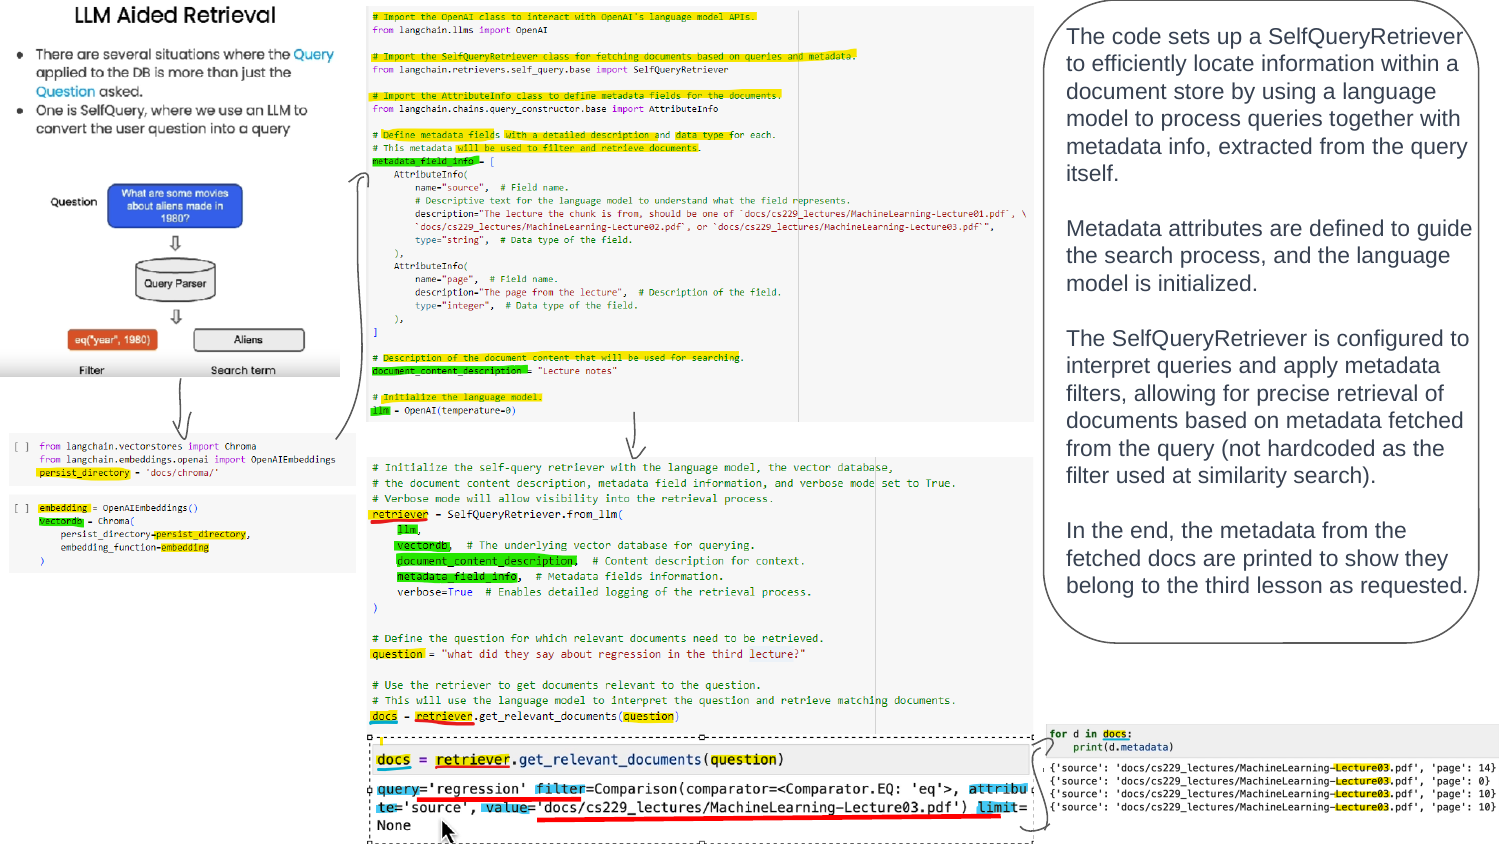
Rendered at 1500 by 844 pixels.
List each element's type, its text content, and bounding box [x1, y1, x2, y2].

text_box The code sets up a SelfQueryRetriever to efficiently locate information within a document store by using a language model to process queries together with metadata info, extracted from the query itself. Metadata attributes are defined to guide the search process, and the language model is initialized. The SelfQueryRetriever is configured to interpret queries and apply metadata filters, allowing for precise retrieval of documents based on metadata fetched from the query (not hardcoded as the filter used at similarity search). In the end, the metadata from the fetched docs are printed to show they belong to the third lesson as requested. [1438, 6, 1492, 613]
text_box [536, 815, 1001, 821]
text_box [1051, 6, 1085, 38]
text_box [366, 456, 1034, 844]
text_box [1043, 0, 1479, 644]
picture [1043, 723, 1500, 817]
picture [366, 6, 1034, 423]
picture [0, 0, 341, 377]
text_box [336, 185, 361, 430]
picture [9, 431, 356, 573]
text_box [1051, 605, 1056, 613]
text_box [626, 437, 646, 455]
text_box [1038, 824, 1044, 831]
text_box [172, 411, 192, 430]
text_box [348, 173, 361, 186]
